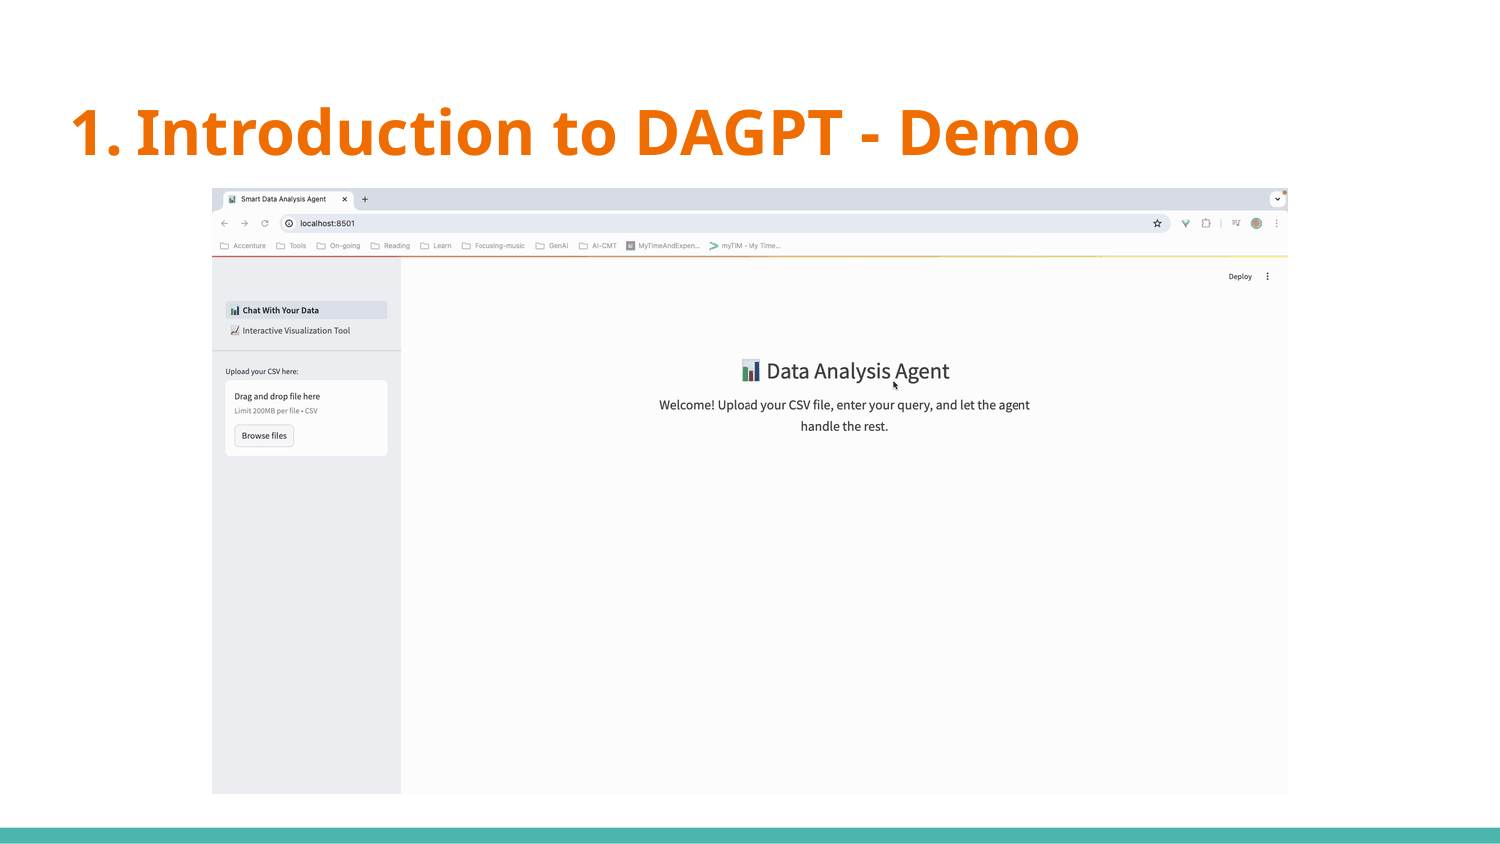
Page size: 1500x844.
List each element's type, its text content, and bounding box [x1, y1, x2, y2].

picture [211, 188, 1289, 794]
title Introduction to DAGPT - Demo [51, 72, 1449, 189]
